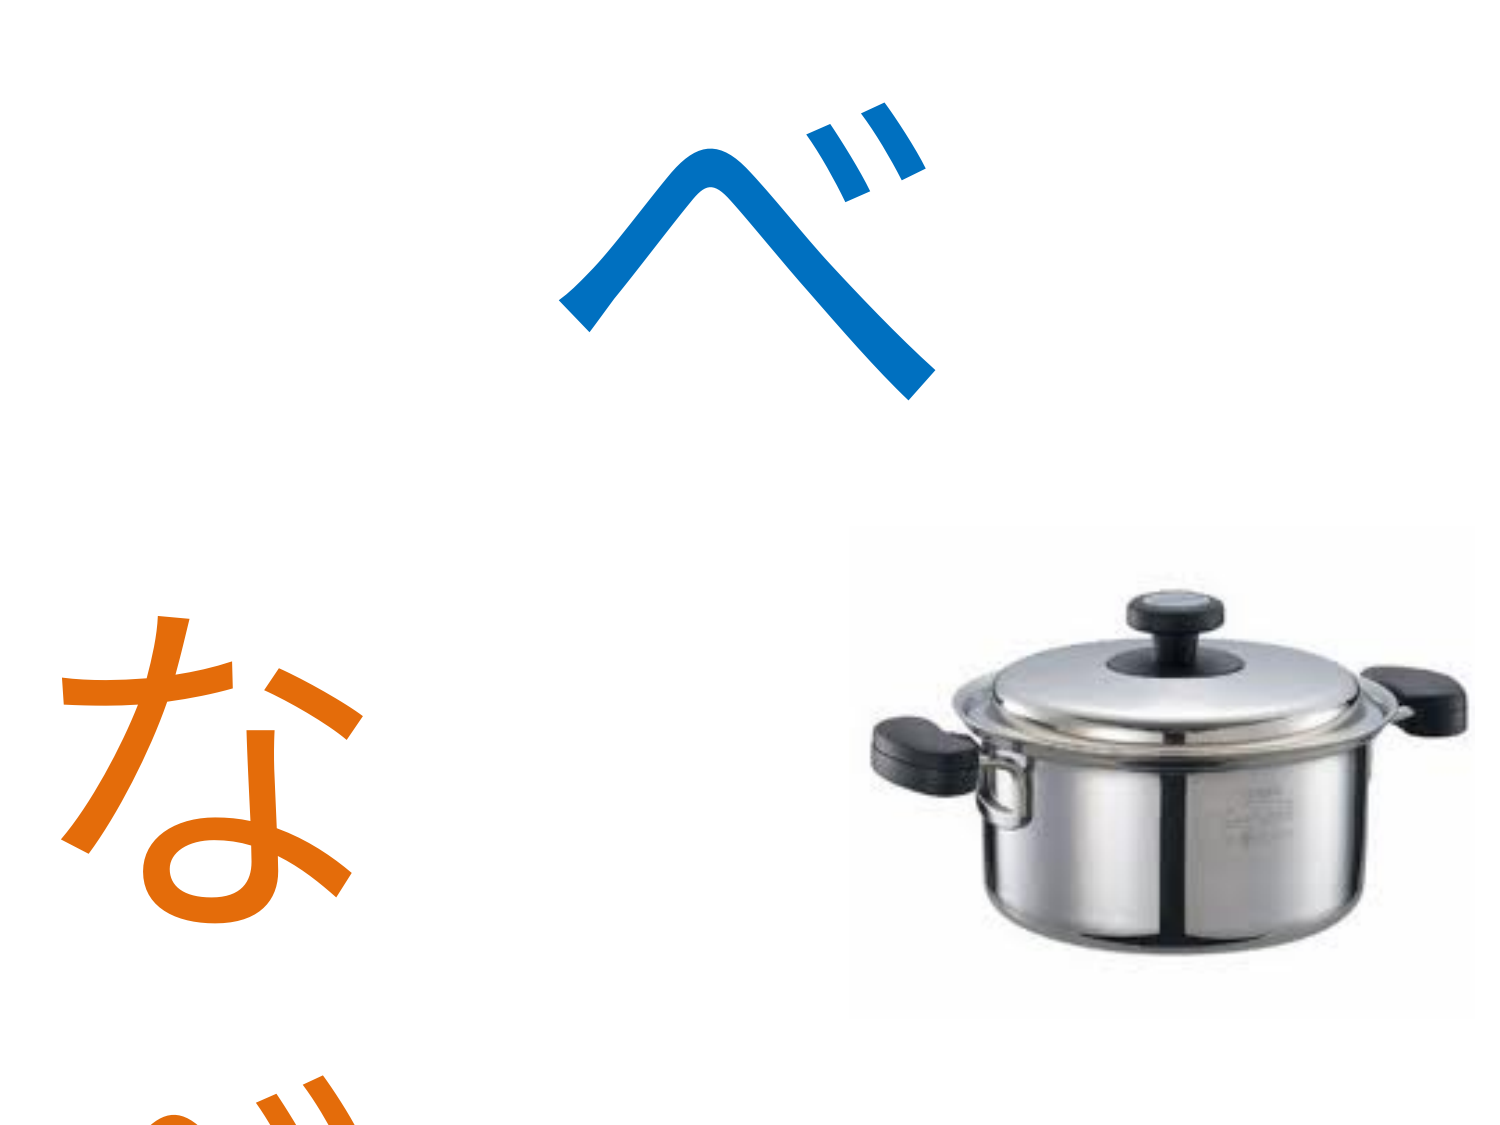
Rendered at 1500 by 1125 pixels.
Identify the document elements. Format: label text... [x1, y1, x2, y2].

title べ [75, 45, 1425, 436]
list なべ [12, 537, 750, 963]
picture [849, 462, 1476, 1088]
